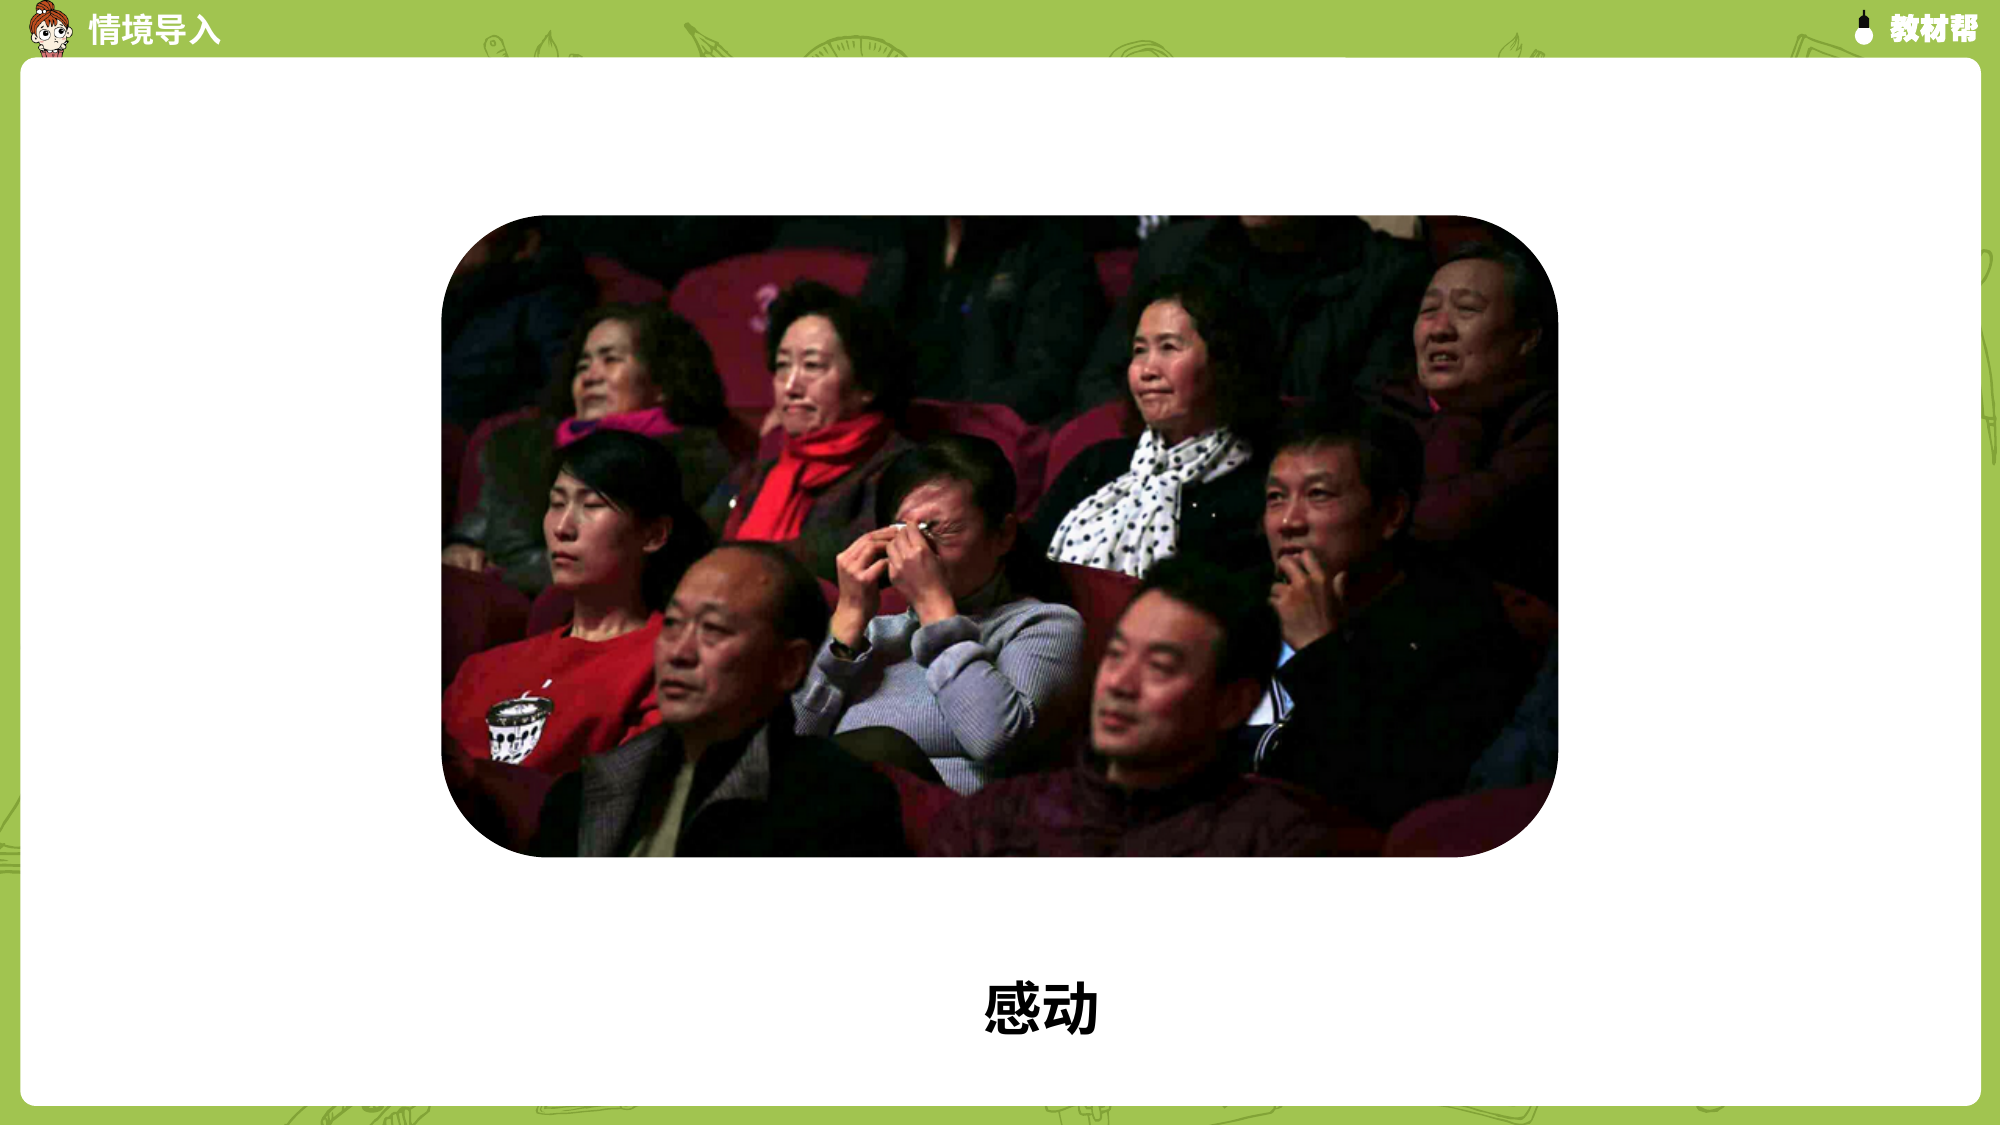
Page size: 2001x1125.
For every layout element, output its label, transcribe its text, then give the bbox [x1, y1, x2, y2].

picture [28, 0, 82, 59]
picture [441, 215, 1559, 858]
text_box 感动 [849, 964, 1234, 1050]
